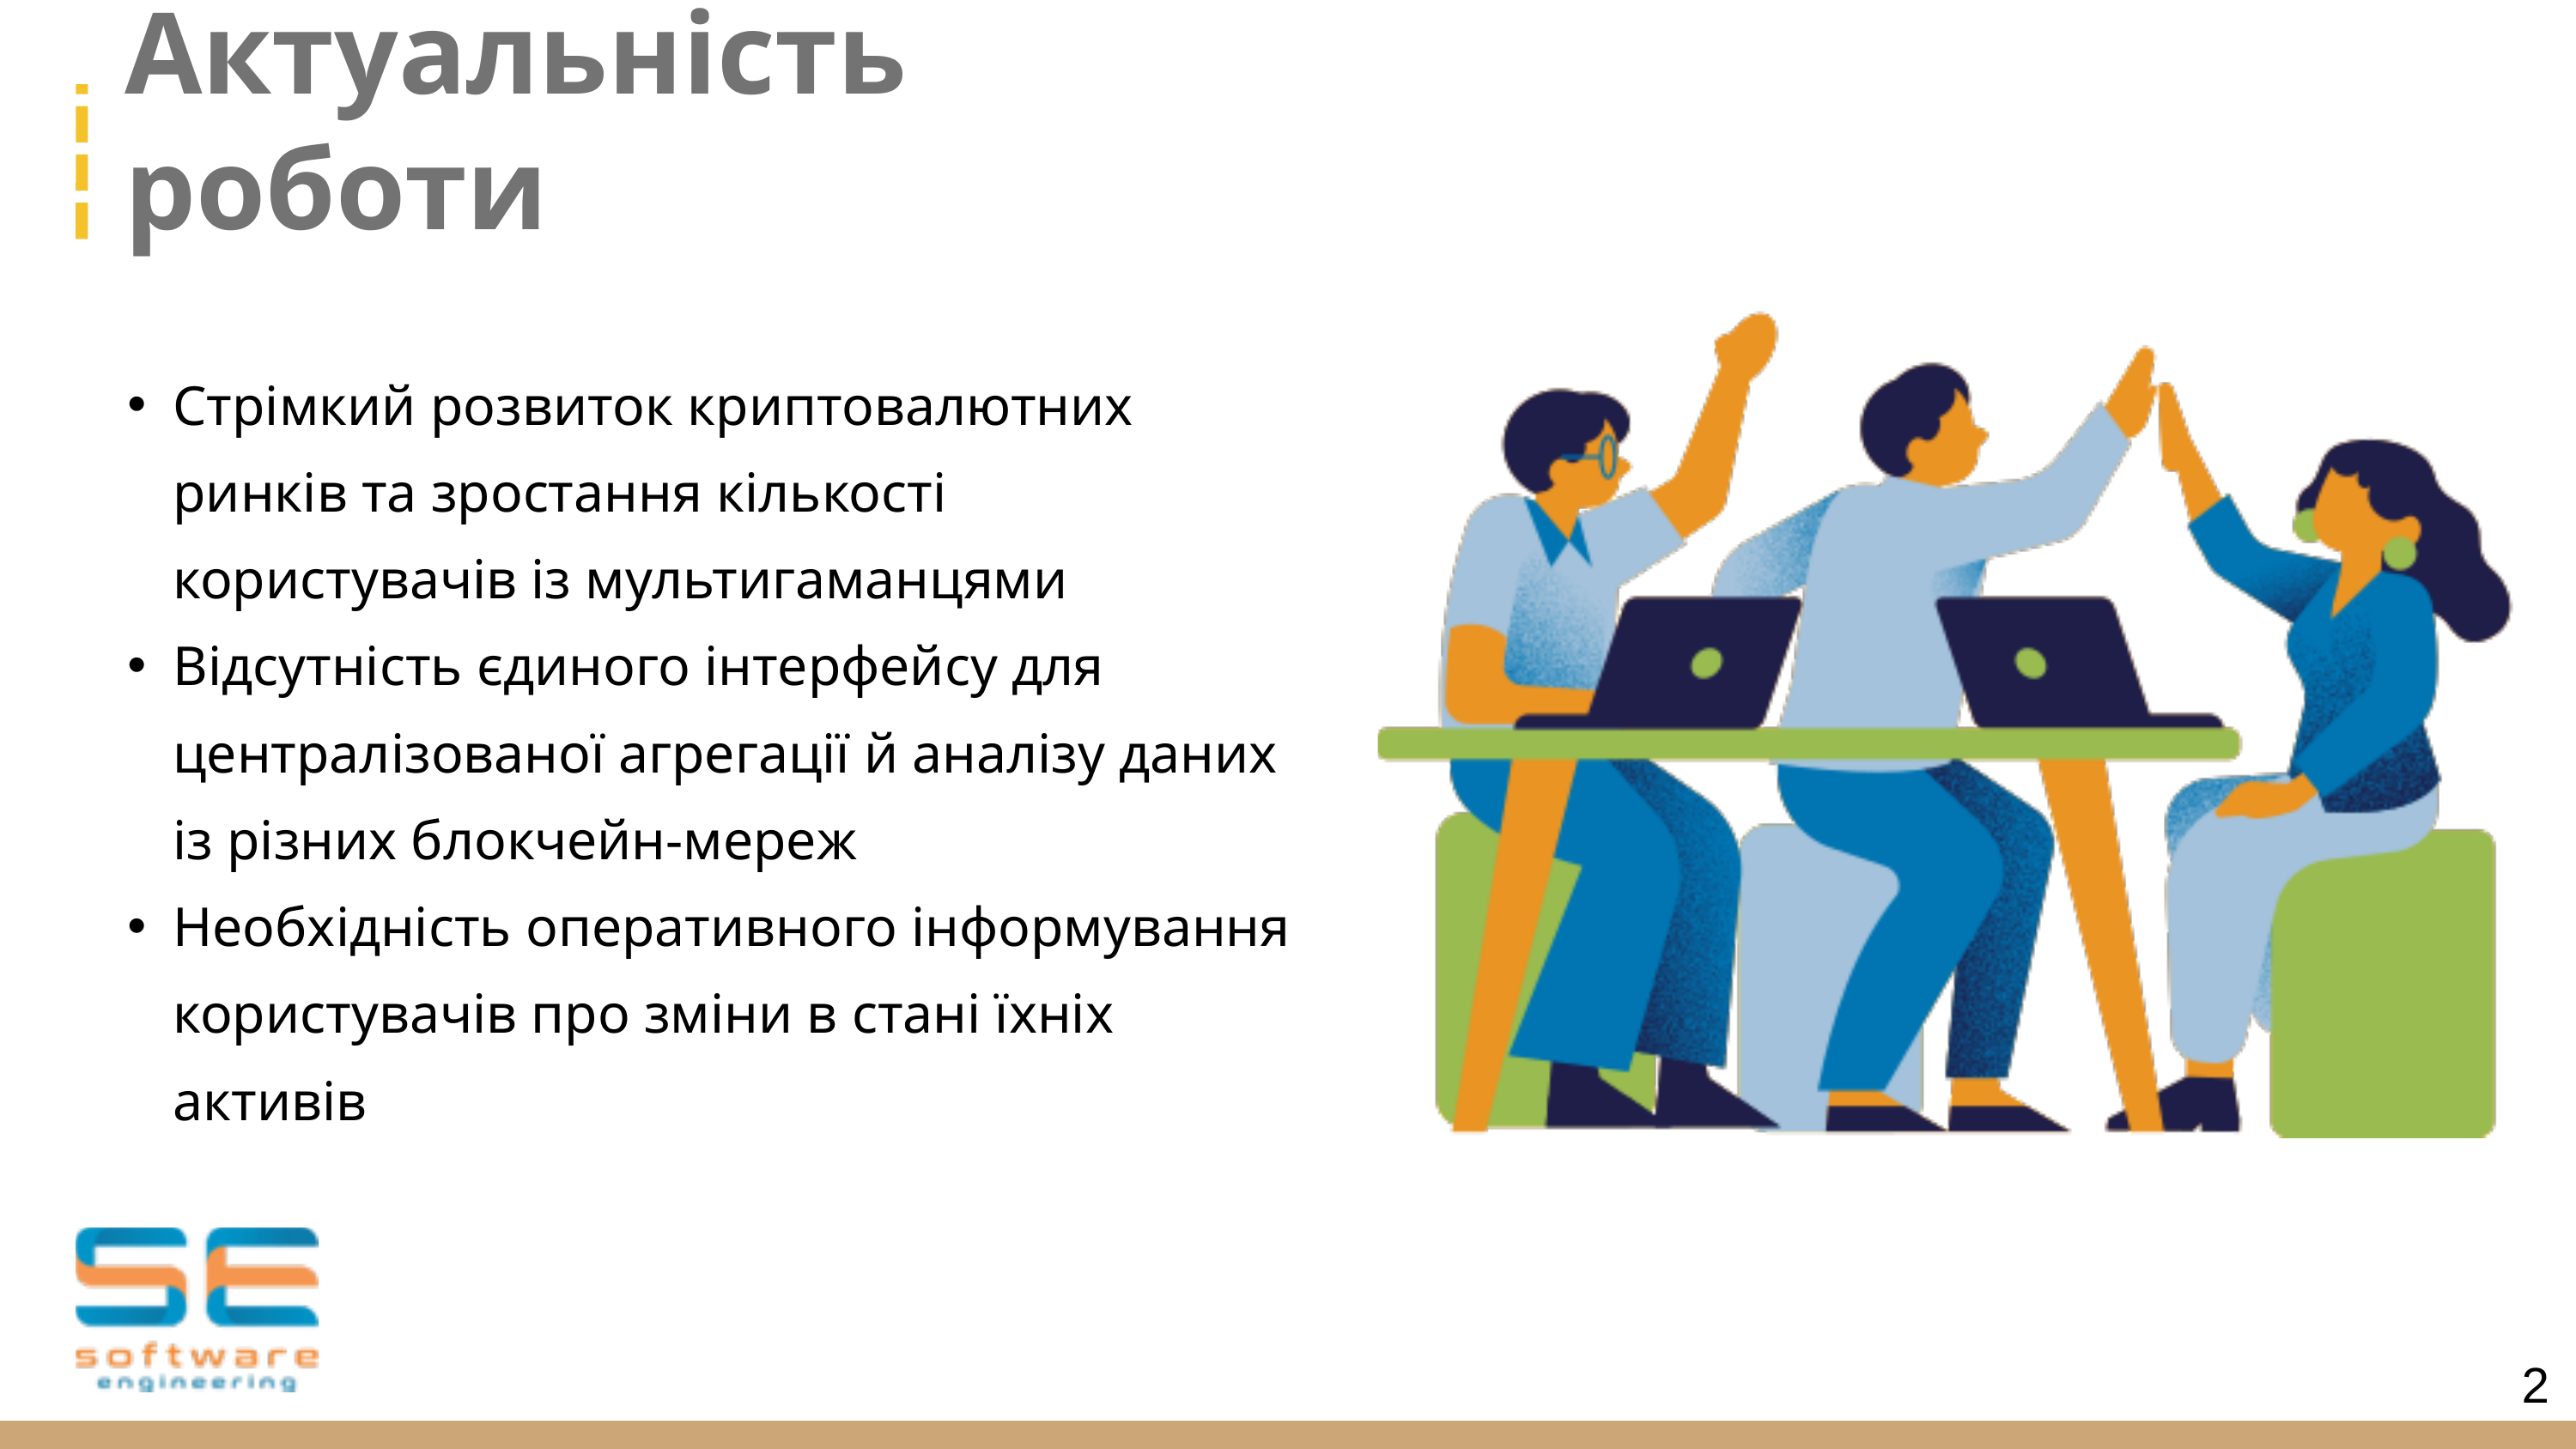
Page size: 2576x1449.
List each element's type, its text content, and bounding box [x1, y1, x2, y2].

text_box [1377, 310, 2522, 1138]
text_box 2 [2521, 1353, 2576, 1414]
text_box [0, 1421, 2576, 1449]
text_box [76, 1228, 319, 1392]
text_box Стрімкий розвиток криптовалютних ринків та зростання кількості користувачів із мультигаманцями Відсутність єдиного інтерфейсу для централізованої агрегації й аналізу даних із різних блокчейн-мереж Необхідність оперативного інформування користувачів про зміни в стані їхніх активів [82, 349, 1298, 1131]
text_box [124, 67, 1344, 252]
